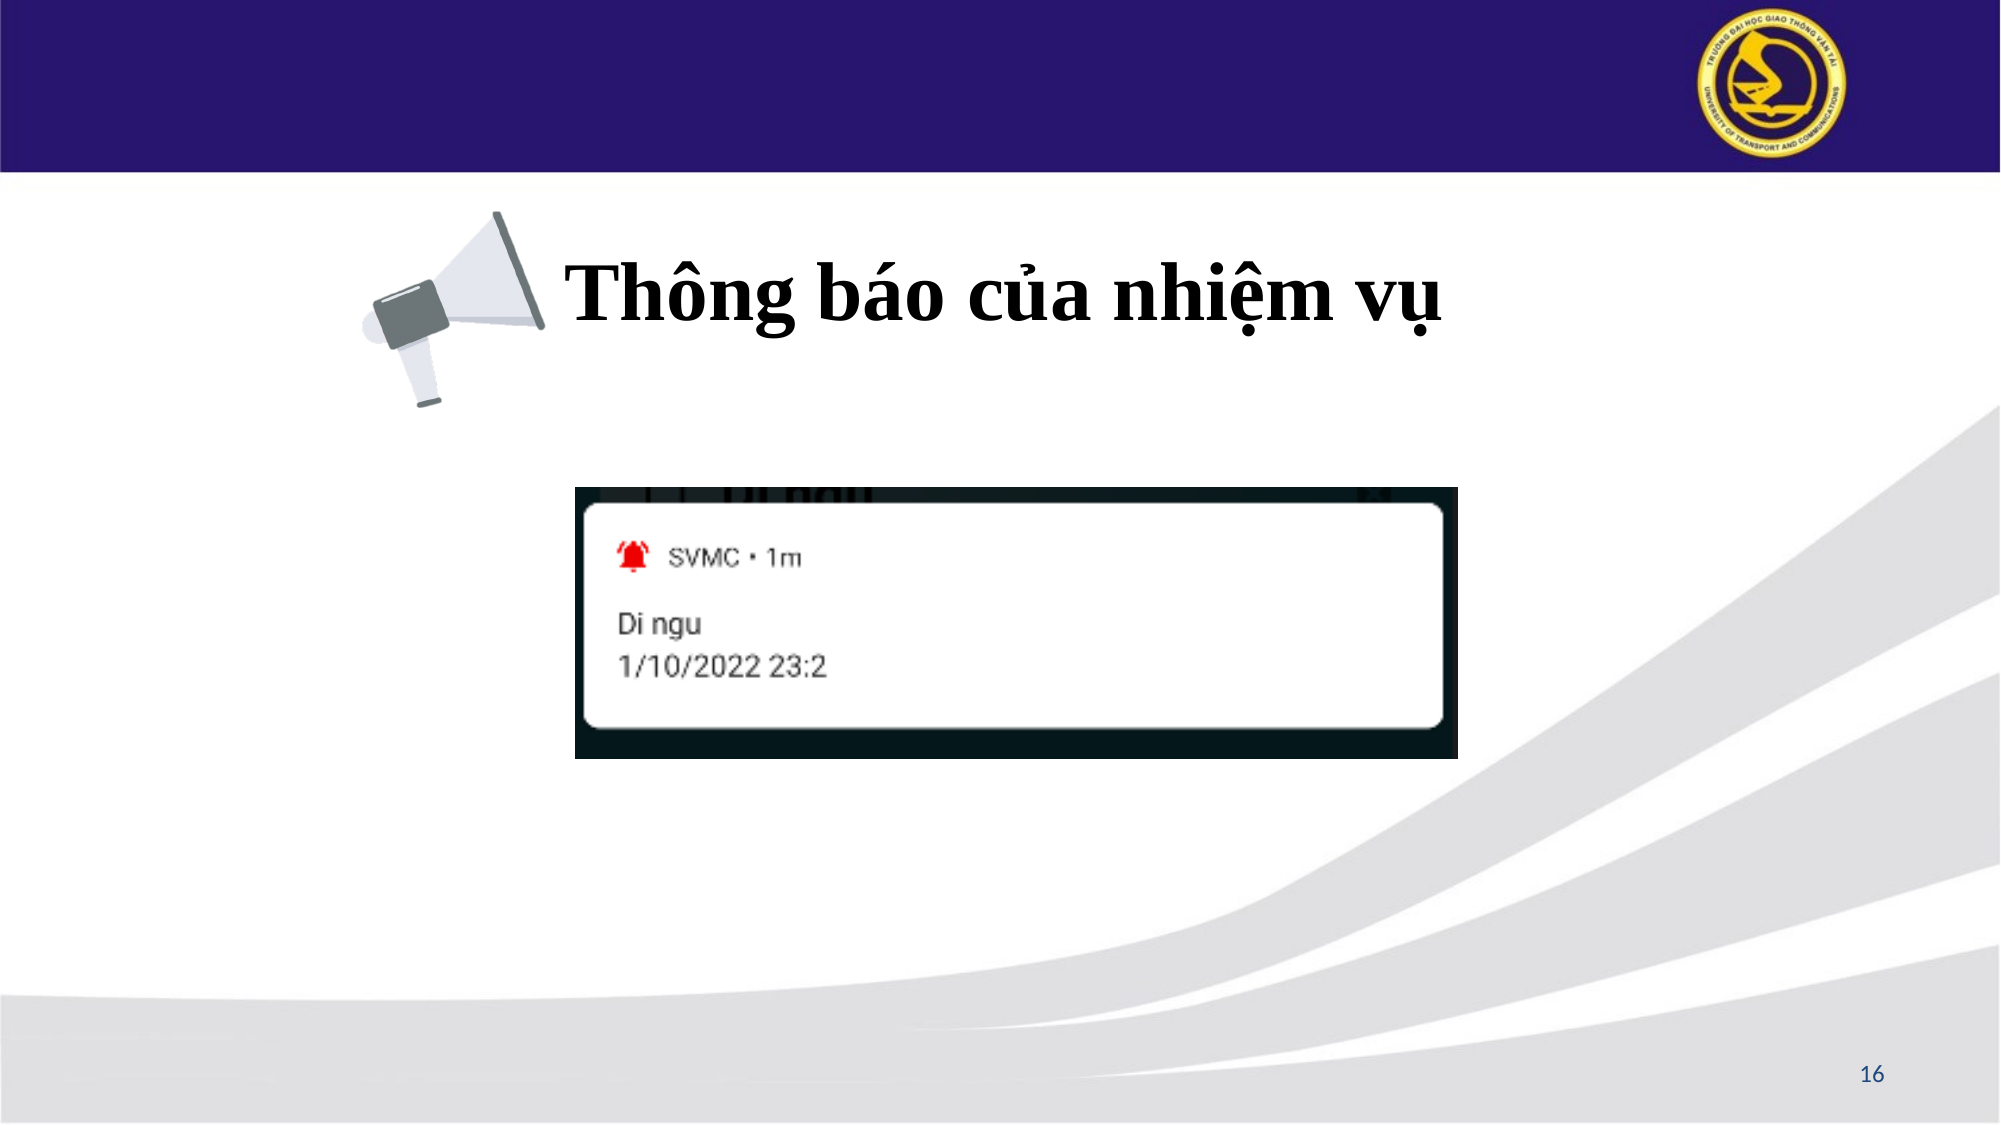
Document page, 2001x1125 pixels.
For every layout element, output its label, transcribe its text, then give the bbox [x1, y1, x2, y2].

slide_number 16 [1433, 1042, 1900, 1103]
text_box Thông báo của nhiệm vụ [676, 229, 1688, 345]
picture [0, 0, 2001, 1125]
